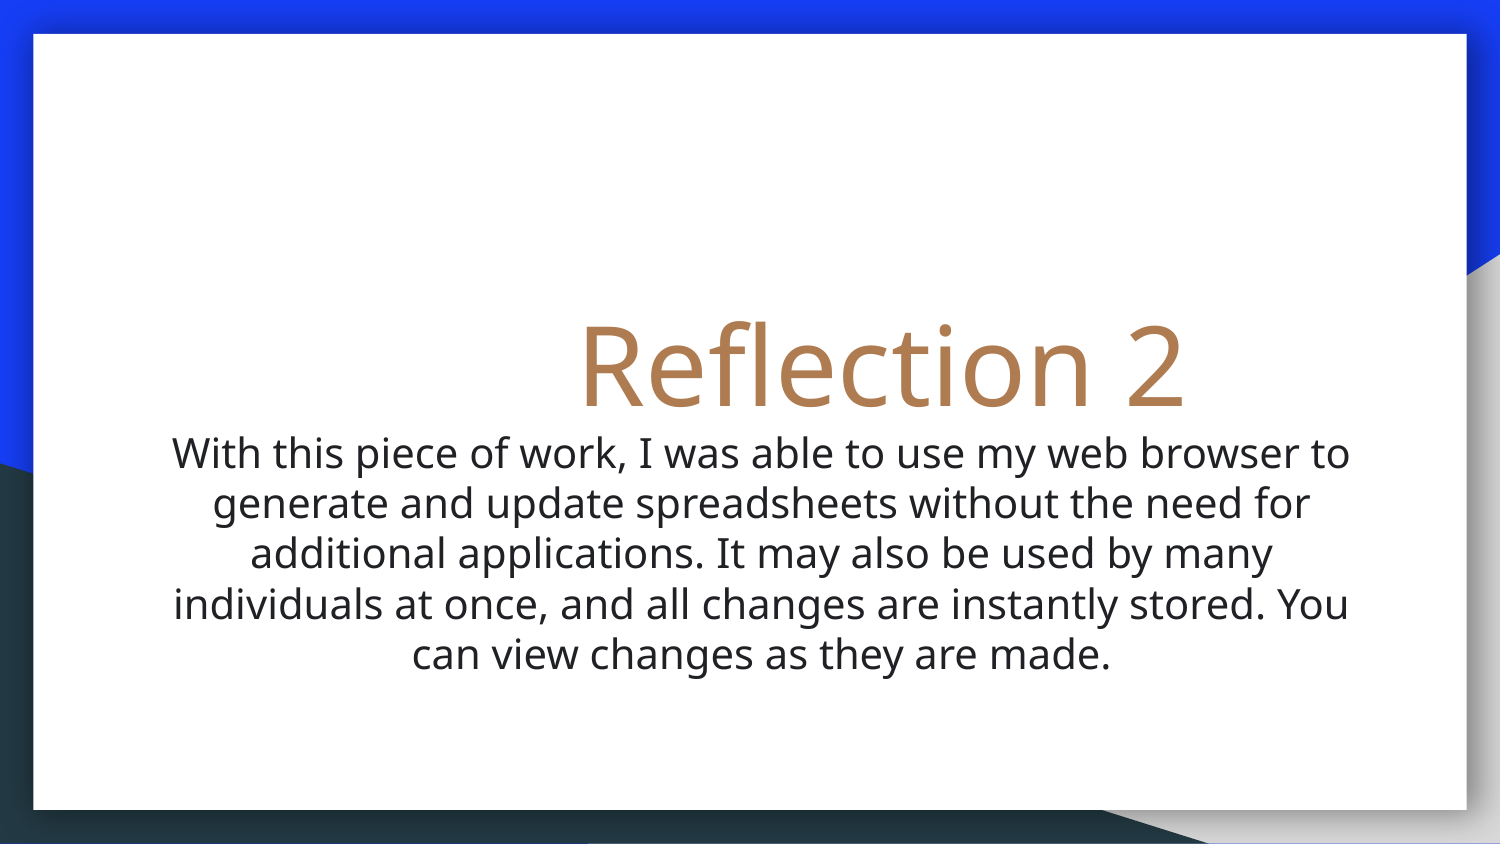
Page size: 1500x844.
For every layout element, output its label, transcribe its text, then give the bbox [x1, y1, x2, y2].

text_box With this piece of work, I was able to use my web browser to generate and update spreadsheets without the need for additional applications. It may also be used by many individuals at once, and all changes are instantly stored. You can view changes as they are made. [155, 412, 1368, 843]
title Reflection 2 [144, 279, 1500, 507]
